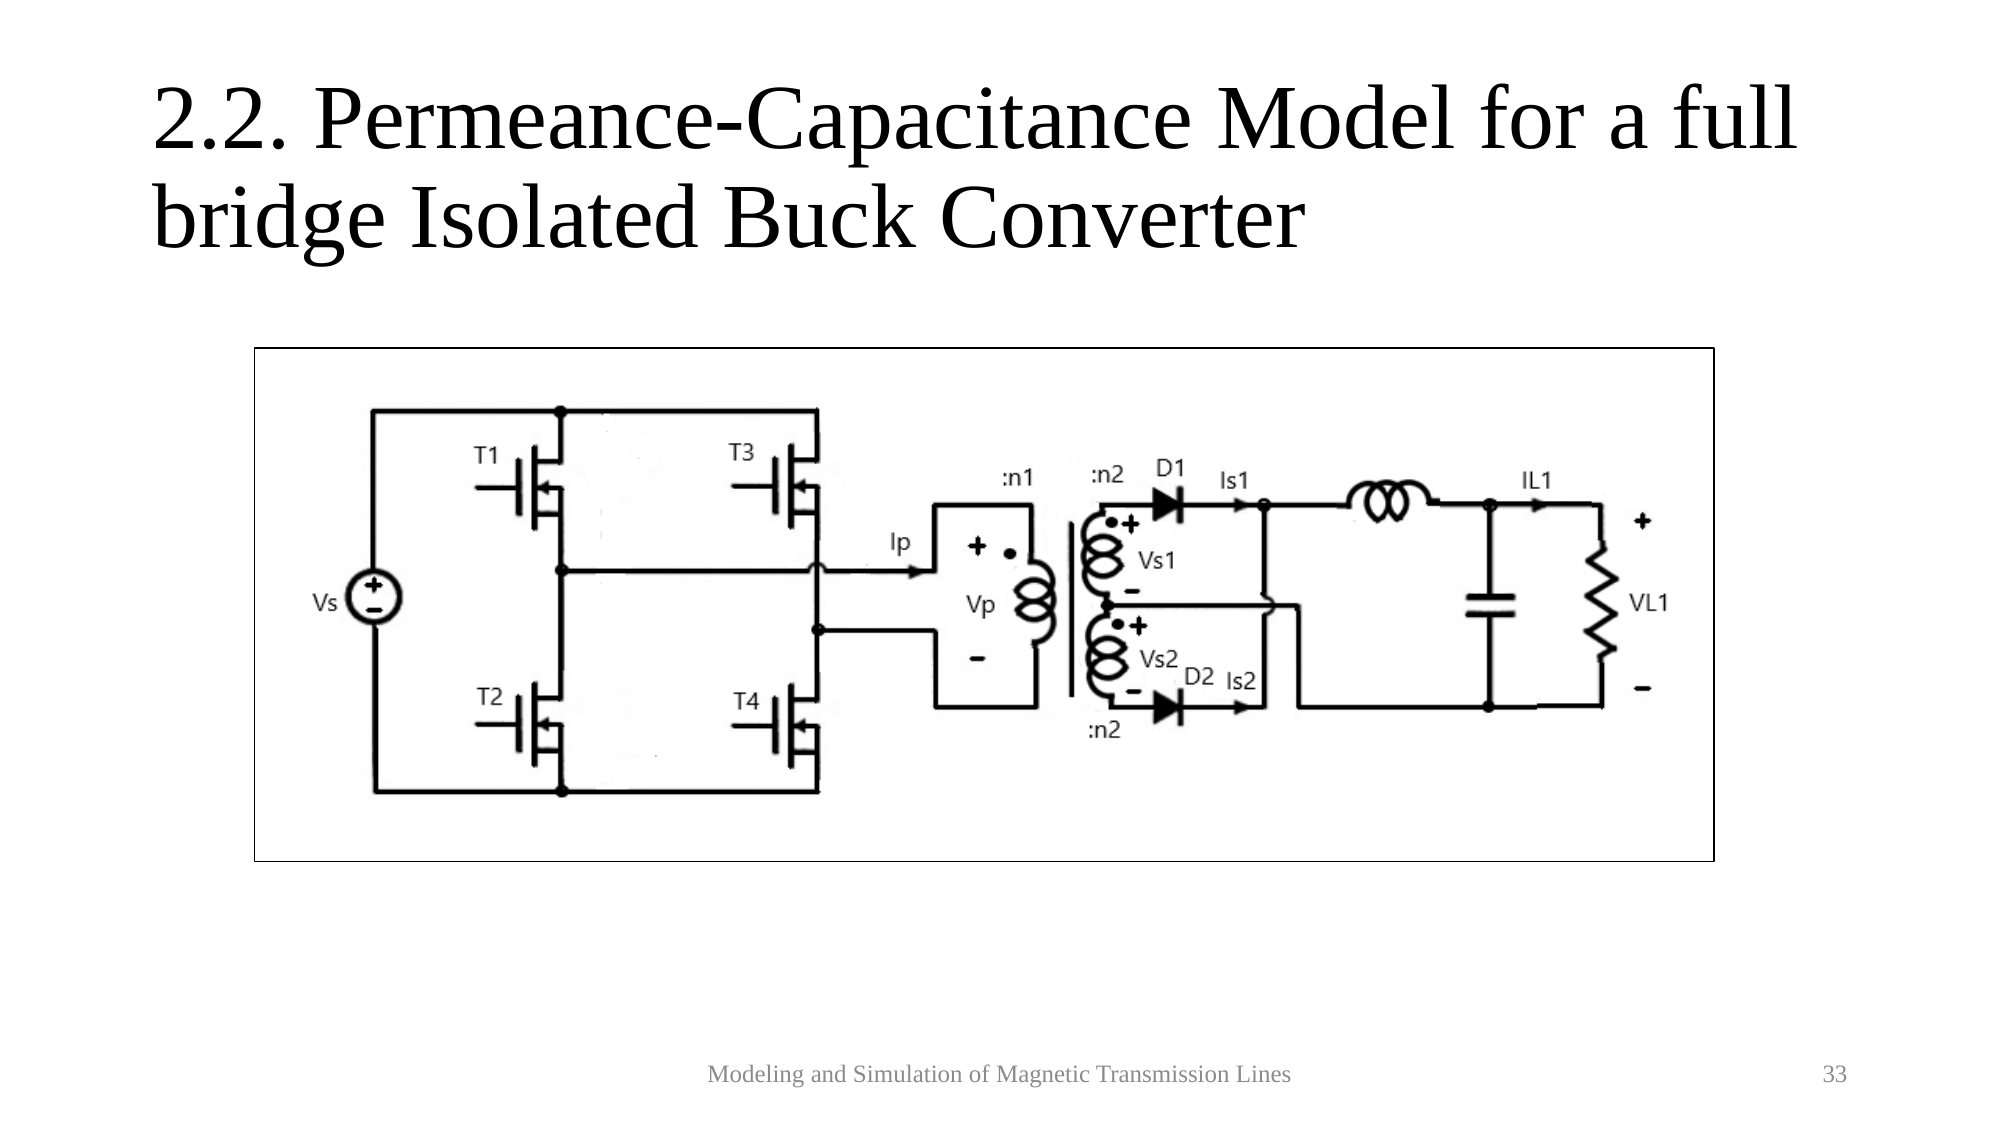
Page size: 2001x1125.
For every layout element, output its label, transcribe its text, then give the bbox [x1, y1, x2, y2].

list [255, 348, 1714, 861]
slide_number 33 [1412, 1042, 1863, 1103]
footer Modeling and Simulation of Magnetic Transmission Lines [662, 1042, 1338, 1103]
title 2.2. Permeance-Capacitance Model for a full bridge Isolated Buck Converter [137, 59, 1863, 278]
